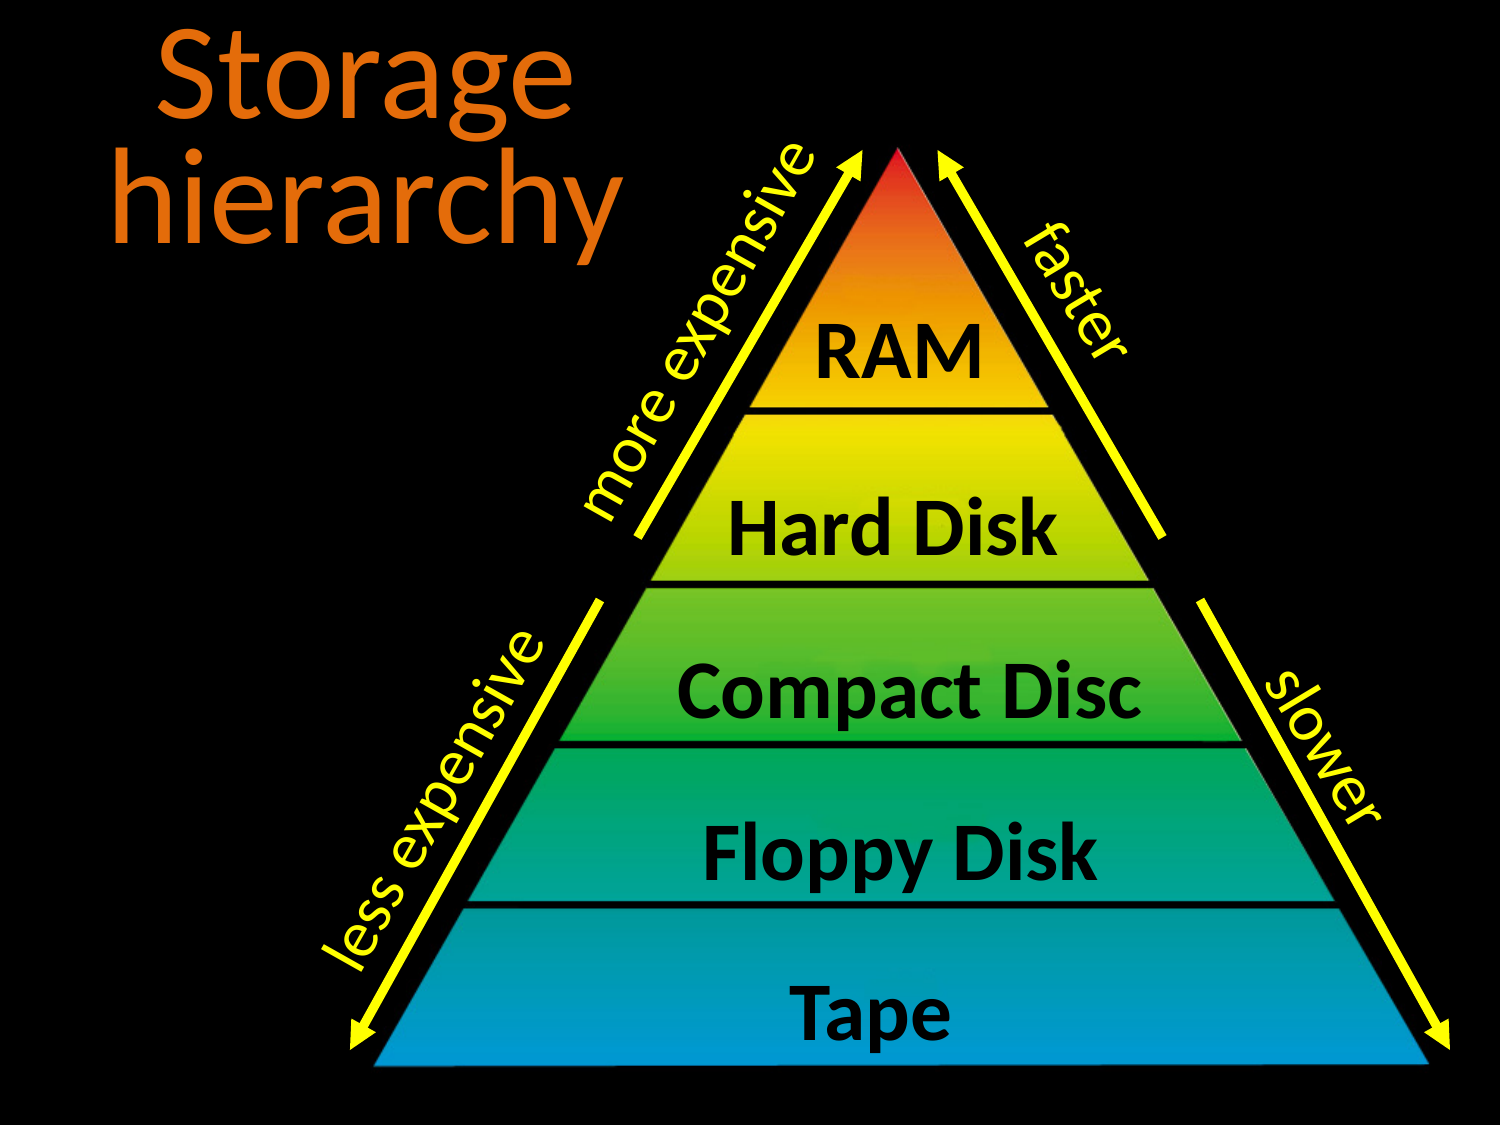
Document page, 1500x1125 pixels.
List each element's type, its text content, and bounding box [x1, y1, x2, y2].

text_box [312, 61, 1488, 1088]
title Storage hierarchy [12, 87, 307, 329]
